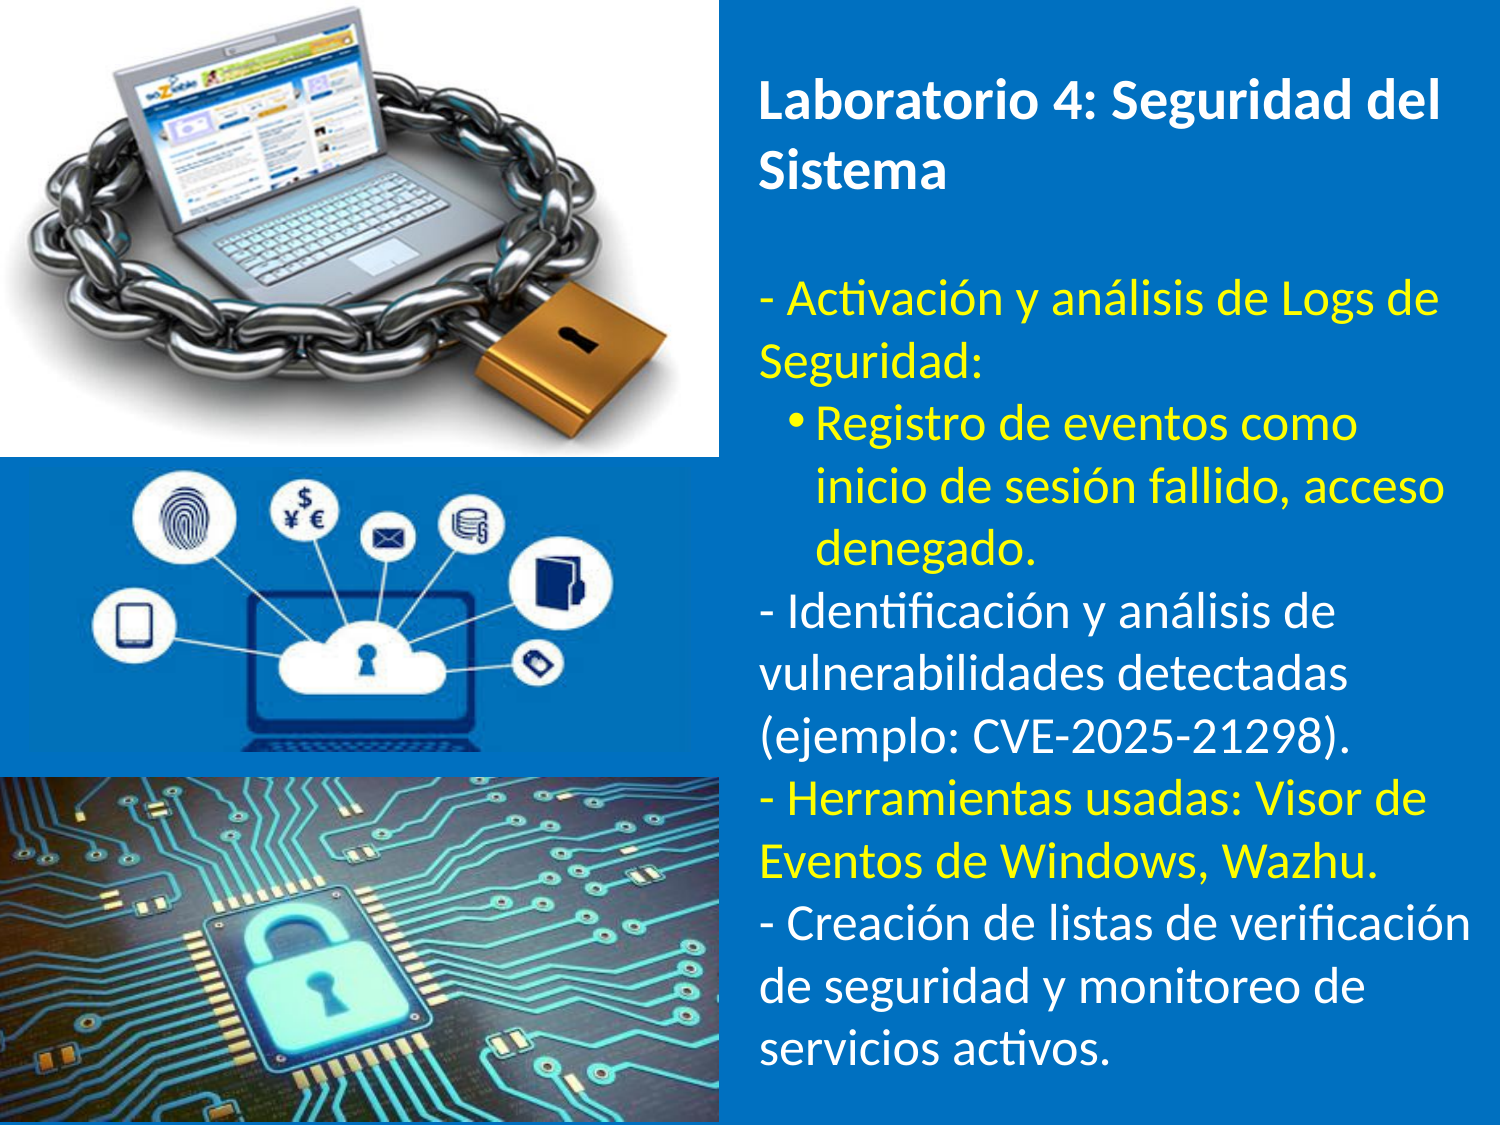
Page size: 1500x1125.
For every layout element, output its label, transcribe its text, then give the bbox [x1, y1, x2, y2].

picture [29, 467, 692, 752]
text_box Laboratorio 4: Seguridad del Sistema - Activación y análisis de Logs de Seguridad: Registro de eventos como inicio de sesión fallido, acceso denegado. - Identificación y análisis de vulnerabilidades detectadas (ejemplo: CVE-2025-21298). - Herramientas usadas: Visor de Eventos de Windows, Wazhu. - Creación de listas de verificación de seguridad y monitoreo de servicios activos. [744, 53, 1495, 1084]
picture [0, 777, 719, 1122]
picture [0, 0, 719, 457]
